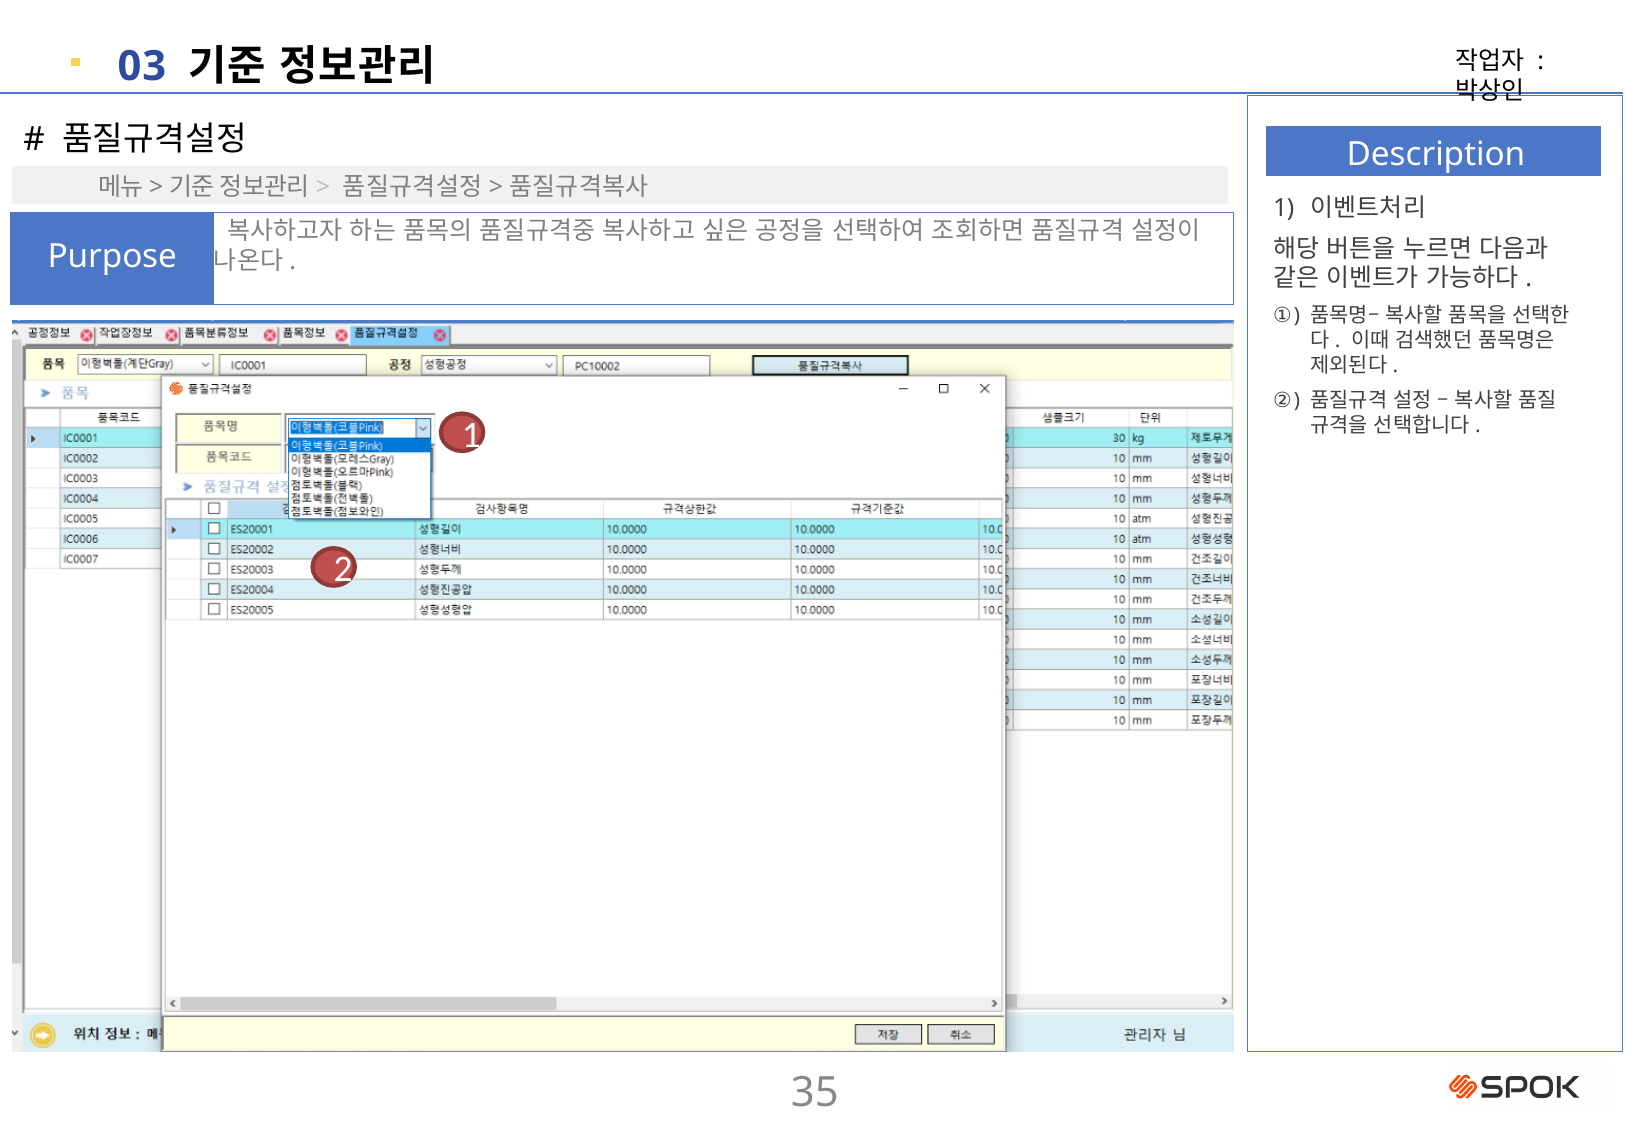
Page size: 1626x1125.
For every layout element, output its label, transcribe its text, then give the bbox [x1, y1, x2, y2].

picture [12, 320, 1234, 1052]
text_box 작업자 : 박상인 [1440, 37, 1625, 94]
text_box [11, 166, 1229, 205]
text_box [71, 36, 451, 90]
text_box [0, 92, 1623, 1052]
picture [1449, 1060, 1610, 1114]
slide_number 35 [781, 1064, 844, 1116]
